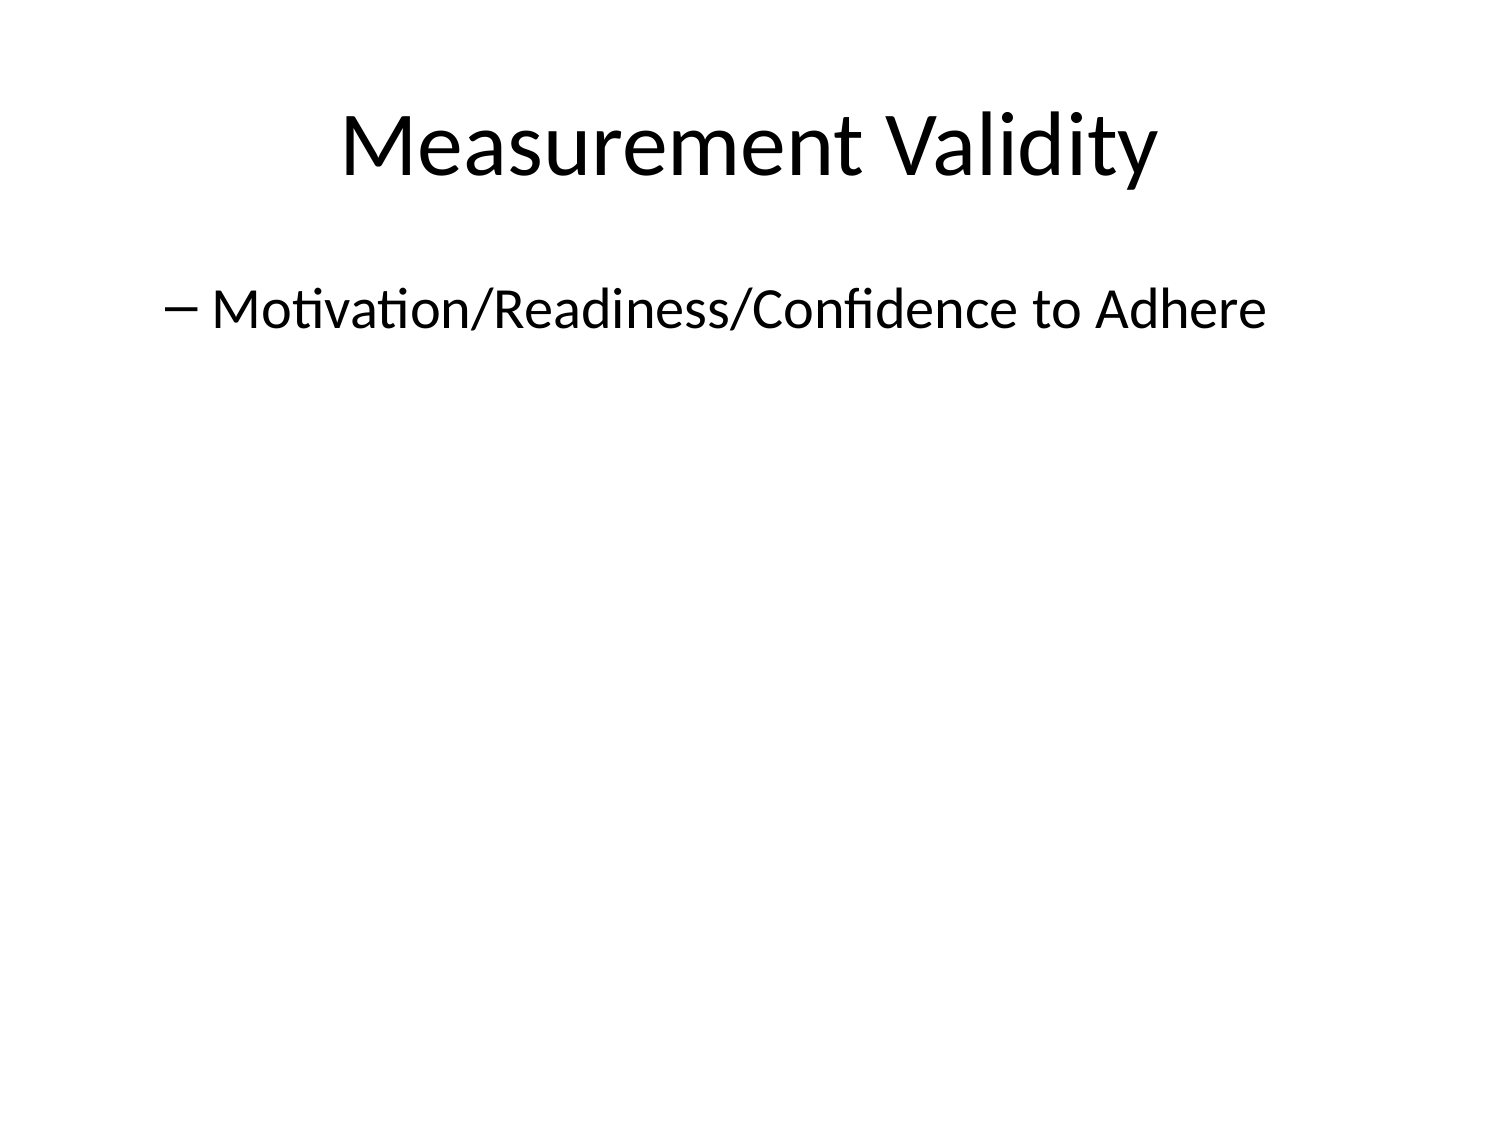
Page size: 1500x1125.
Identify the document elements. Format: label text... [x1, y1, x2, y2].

list Motivation/Readiness/Confidence to Adhere [75, 262, 1425, 1005]
title Measurement Validity [75, 45, 1425, 233]
